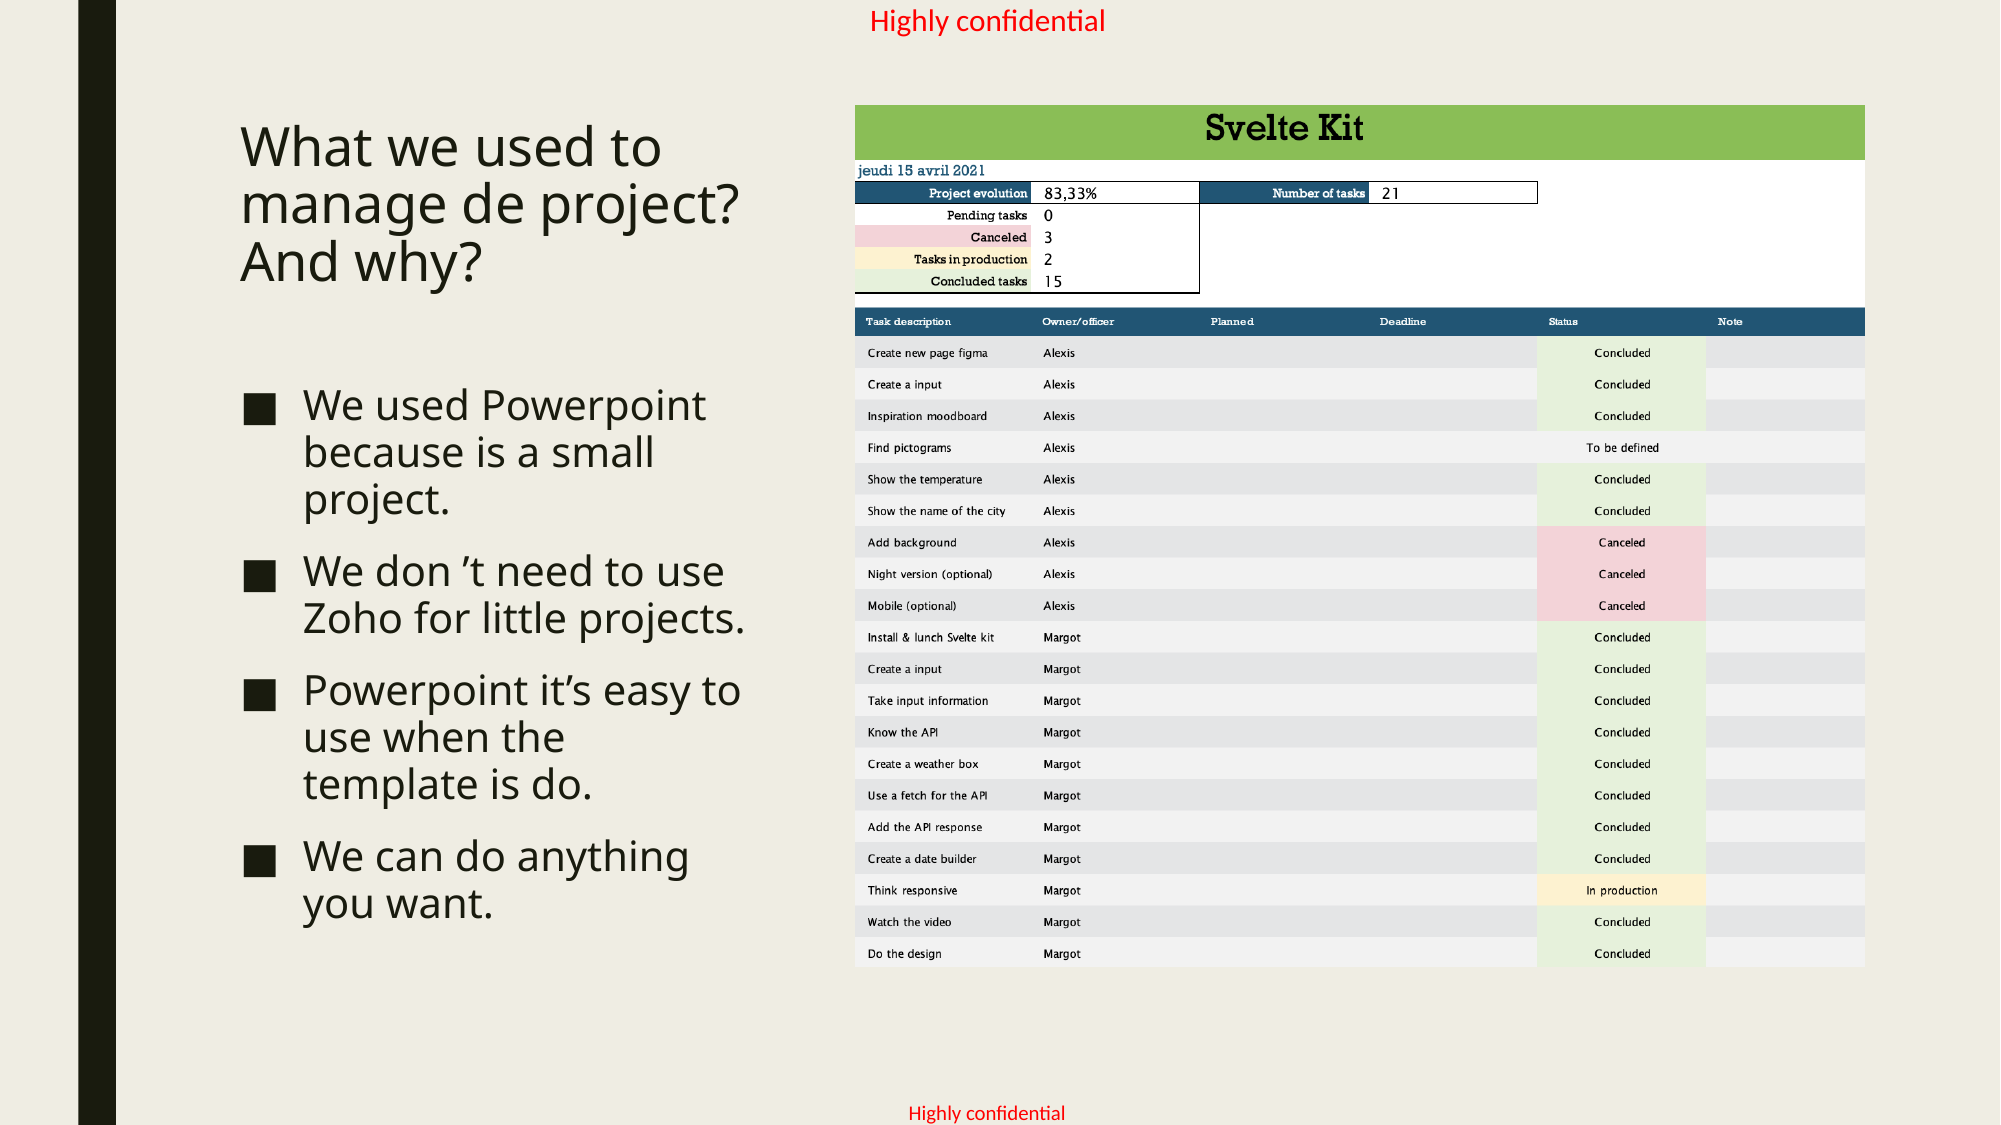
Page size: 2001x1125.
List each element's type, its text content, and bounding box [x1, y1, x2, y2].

list We used Powerpoint because is a small project. We don ’t need to use Zoho for little projects. Powerpoint it’s easy to use when the template is do. We can do anything you want. [225, 375, 764, 963]
title What we used to manage de project? And why? [225, 112, 764, 357]
picture [854, 105, 1865, 967]
